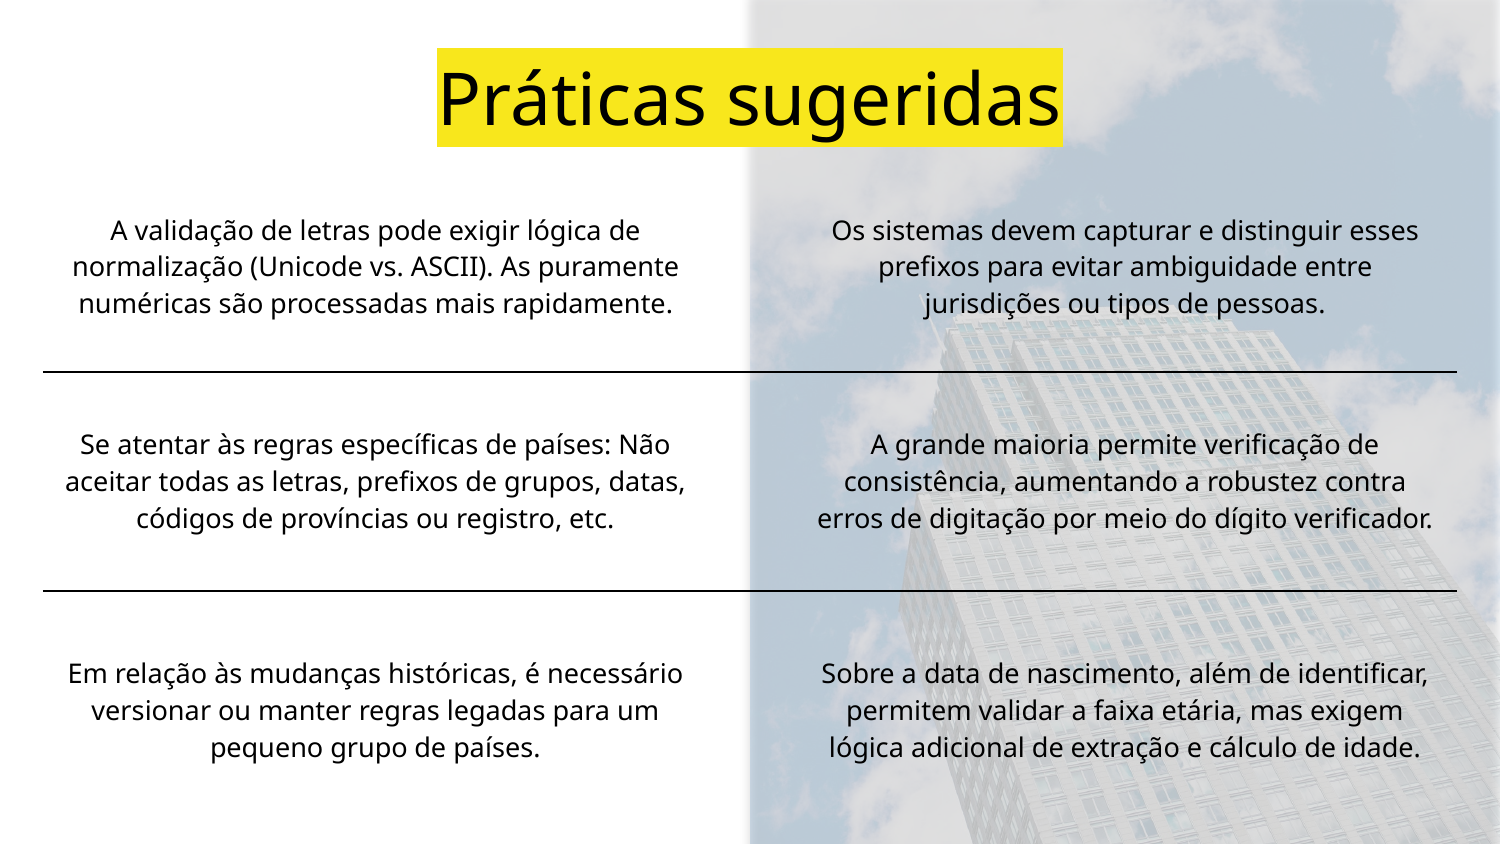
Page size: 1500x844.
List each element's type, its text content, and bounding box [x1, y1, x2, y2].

subtitle Em relação às mudanças históricas, é necessário versionar ou manter regras legadas para um pequeno grupo de países. [43, 636, 708, 778]
picture [749, 0, 1500, 844]
subtitle Se atentar às regras específicas de países: Não aceitar todas as letras, prefixos de grupos, datas, códigos de províncias ou registro, etc. [43, 407, 708, 549]
subtitle A validação de letras pode exigir lógica de normalização (Unicode vs. ASCII). As puramente numéricas são processadas mais rapidamente. [43, 193, 708, 335]
title Práticas sugeridas [364, 0, 744, 194]
